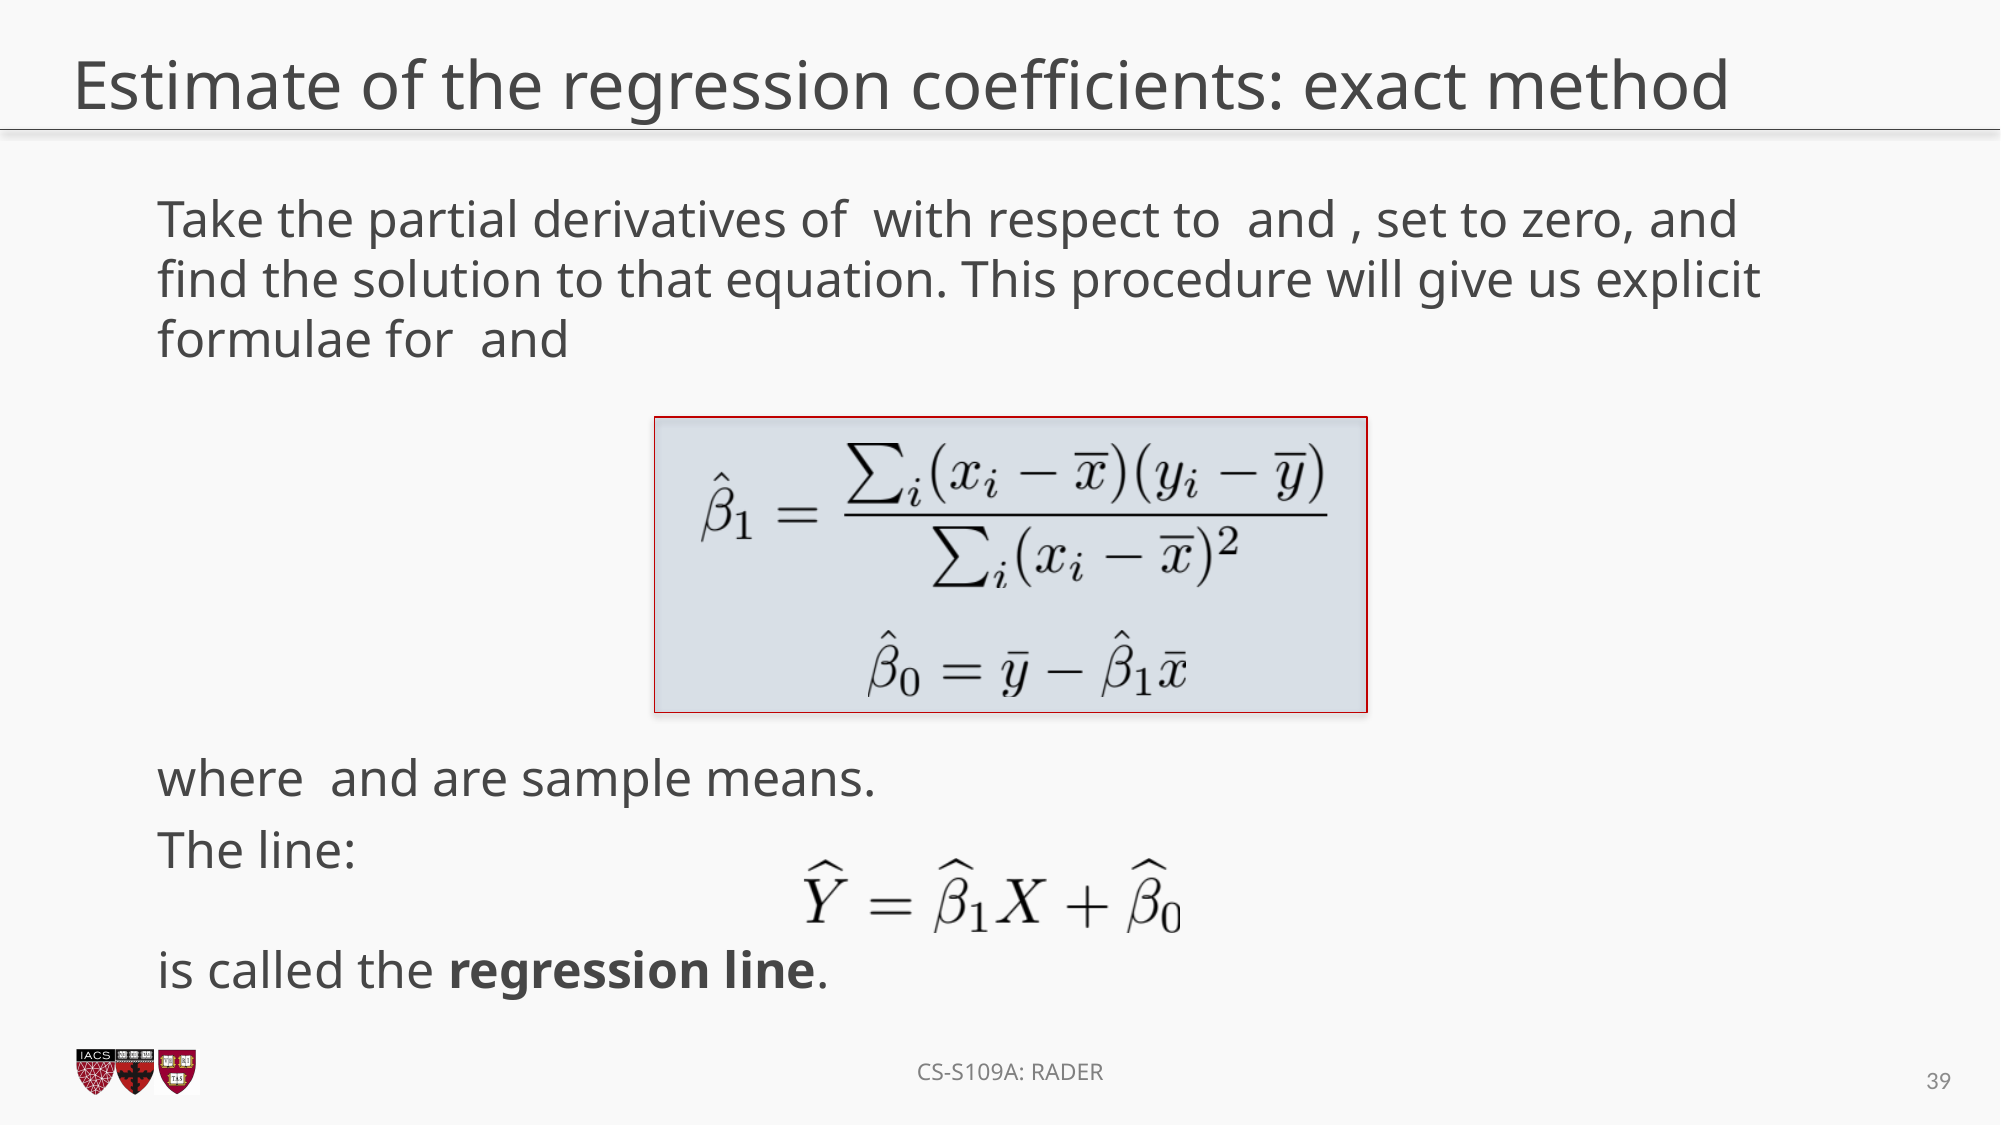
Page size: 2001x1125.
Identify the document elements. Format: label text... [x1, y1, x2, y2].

picture [75, 1049, 200, 1095]
slide_number 39 [1500, 1050, 1967, 1110]
picture [803, 857, 1181, 933]
title Estimate of the regression coefficients: exact method [57, 35, 1943, 162]
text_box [654, 416, 1368, 713]
